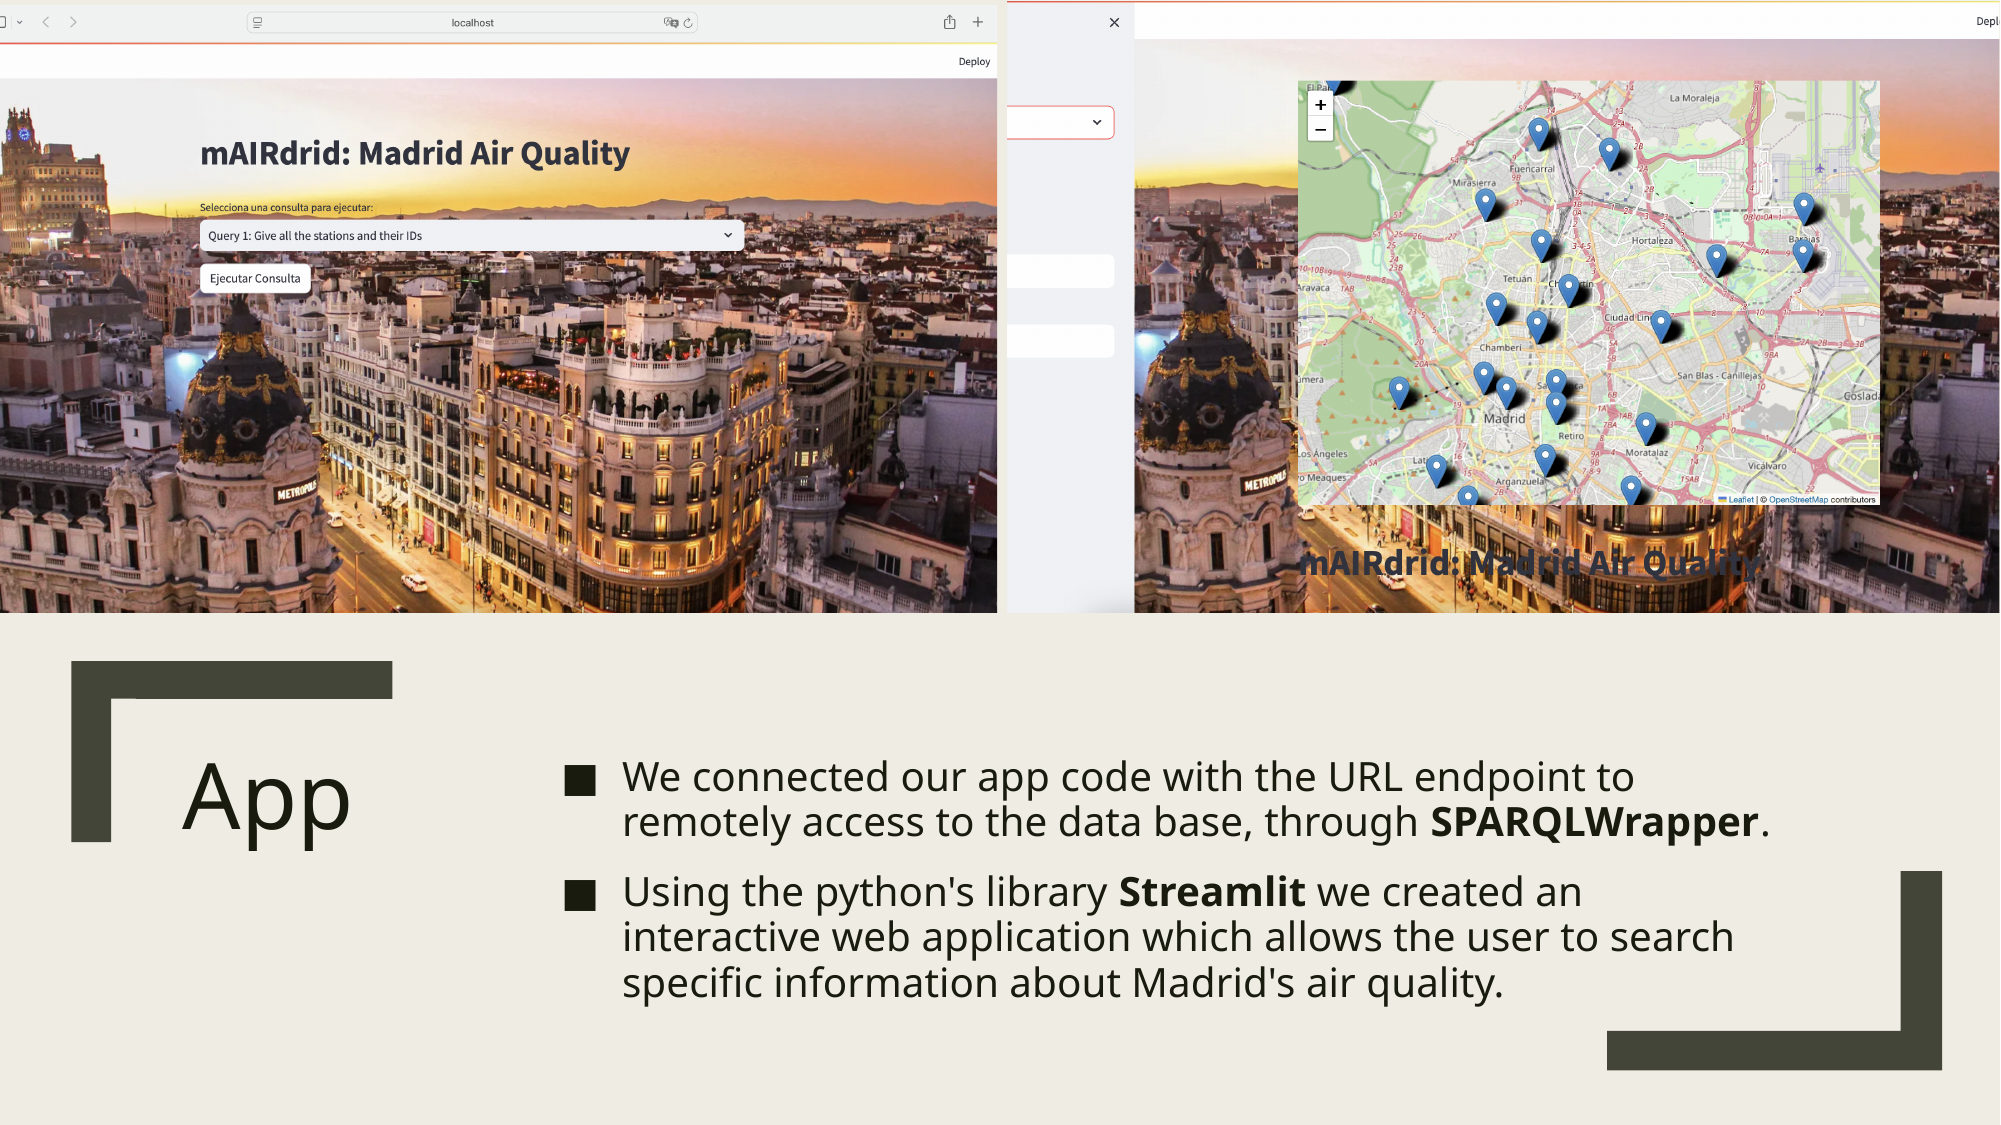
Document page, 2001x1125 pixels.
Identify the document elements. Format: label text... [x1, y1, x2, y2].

list We connected our app code with the URL endpoint to remotely access to the data base, through SPARQLWrapper. Using the python's library Streamlit we created an interactive web application which allows the user to search specific information about Madrid's air quality. [546, 747, 1800, 1020]
picture [0, 4, 998, 614]
picture [1006, 0, 2000, 613]
title App [167, 743, 974, 1020]
text_box [1607, 871, 1943, 1071]
text_box [71, 661, 393, 843]
text_box [0, 0, 2000, 1125]
